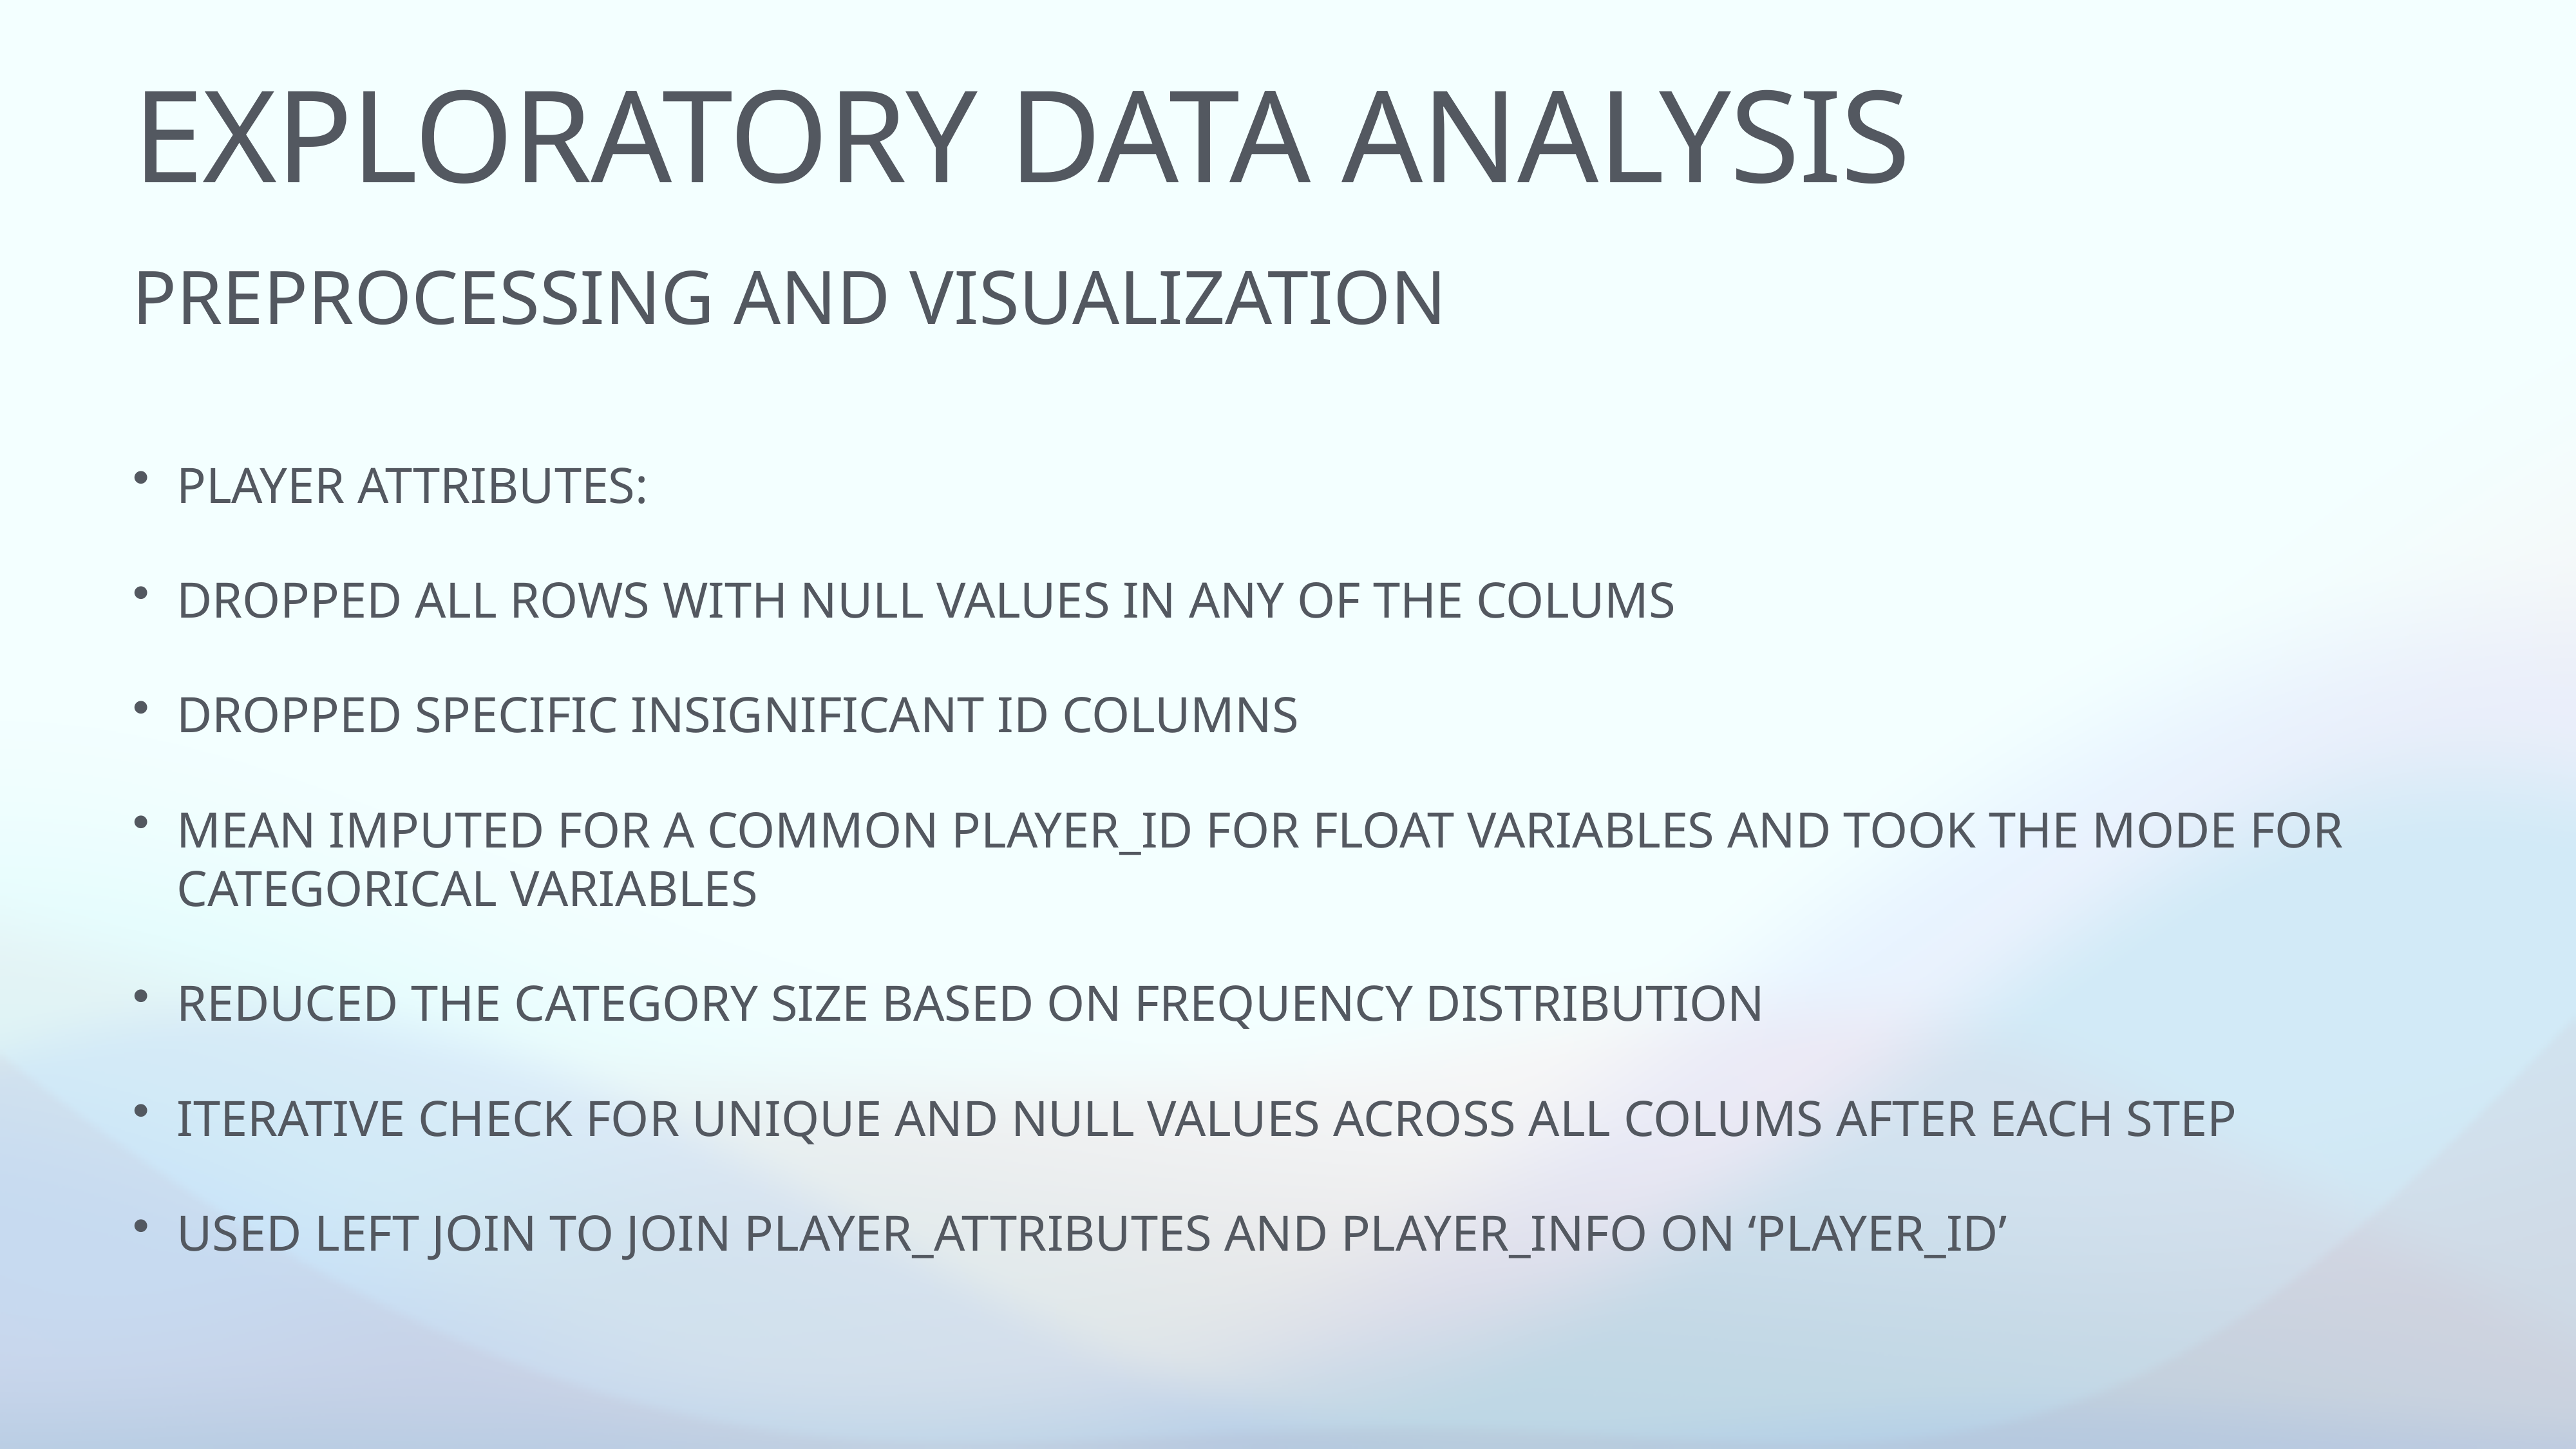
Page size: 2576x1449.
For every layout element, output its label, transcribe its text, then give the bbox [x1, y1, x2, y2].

picture [0, 0, 2576, 1449]
title EXPLORATORY DATA ANALYSIS [127, 66, 2449, 246]
list PLAYER ATTRIBUTES: DROPPED ALL ROWS WITH NULL VALUES IN ANY OF THE COLUMS DROPPED SPECIFIC INSIGNIFICANT ID COLUMNS MEAN IMPUTED FOR A COMMON PLAYER_ID FOR FLOAT VARIABLES AND TOOK THE MODE FOR CATEGORICAL VARIABLES REDUCED THE CATEGORY SIZE BASED ON FREQUENCY DISTRIBUTION ITERATIVE CHECK FOR UNIQUE AND NULL VALUES ACROSS ALL COLUMS AFTER EACH STEP USED LEFT JOIN TO JOIN PLAYER_ATTRIBUTES AND PLAYER_INFO ON ‘PLAYER_ID’ [127, 448, 2449, 1321]
list PREPROCESSING AND VISUALIZATION [127, 246, 2449, 352]
